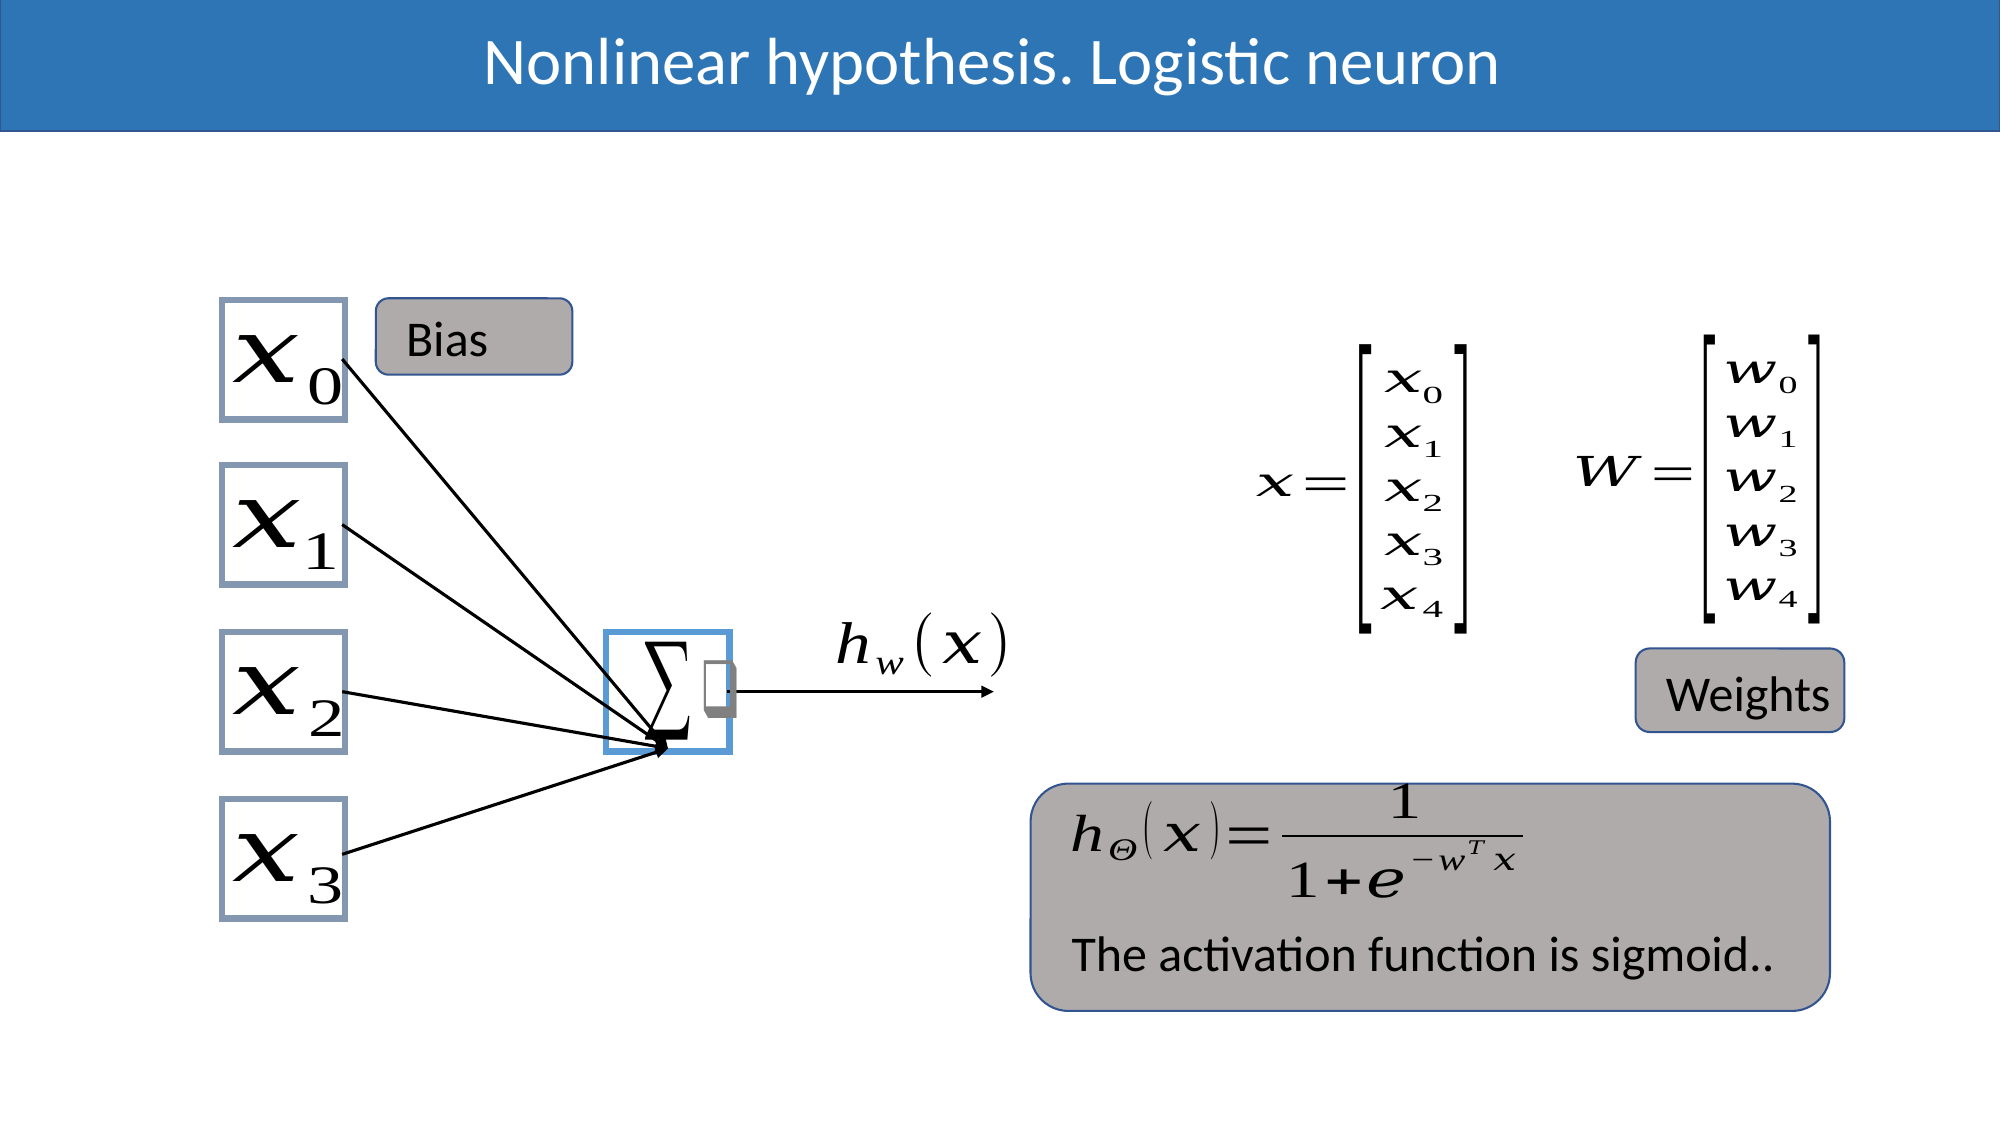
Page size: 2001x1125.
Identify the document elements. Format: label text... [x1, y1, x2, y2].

text_box Bias [391, 298, 504, 358]
text_box [1634, 647, 1842, 734]
text_box [374, 297, 574, 358]
text_box Weights [1651, 653, 1846, 729]
text_box Nonlinear hypothesis. Logistic neuron [0, 0, 2000, 132]
text_box The activation function is sigmoid.. [1056, 913, 1794, 989]
text_box [1029, 782, 1832, 1012]
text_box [342, 358, 610, 692]
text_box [342, 692, 610, 855]
